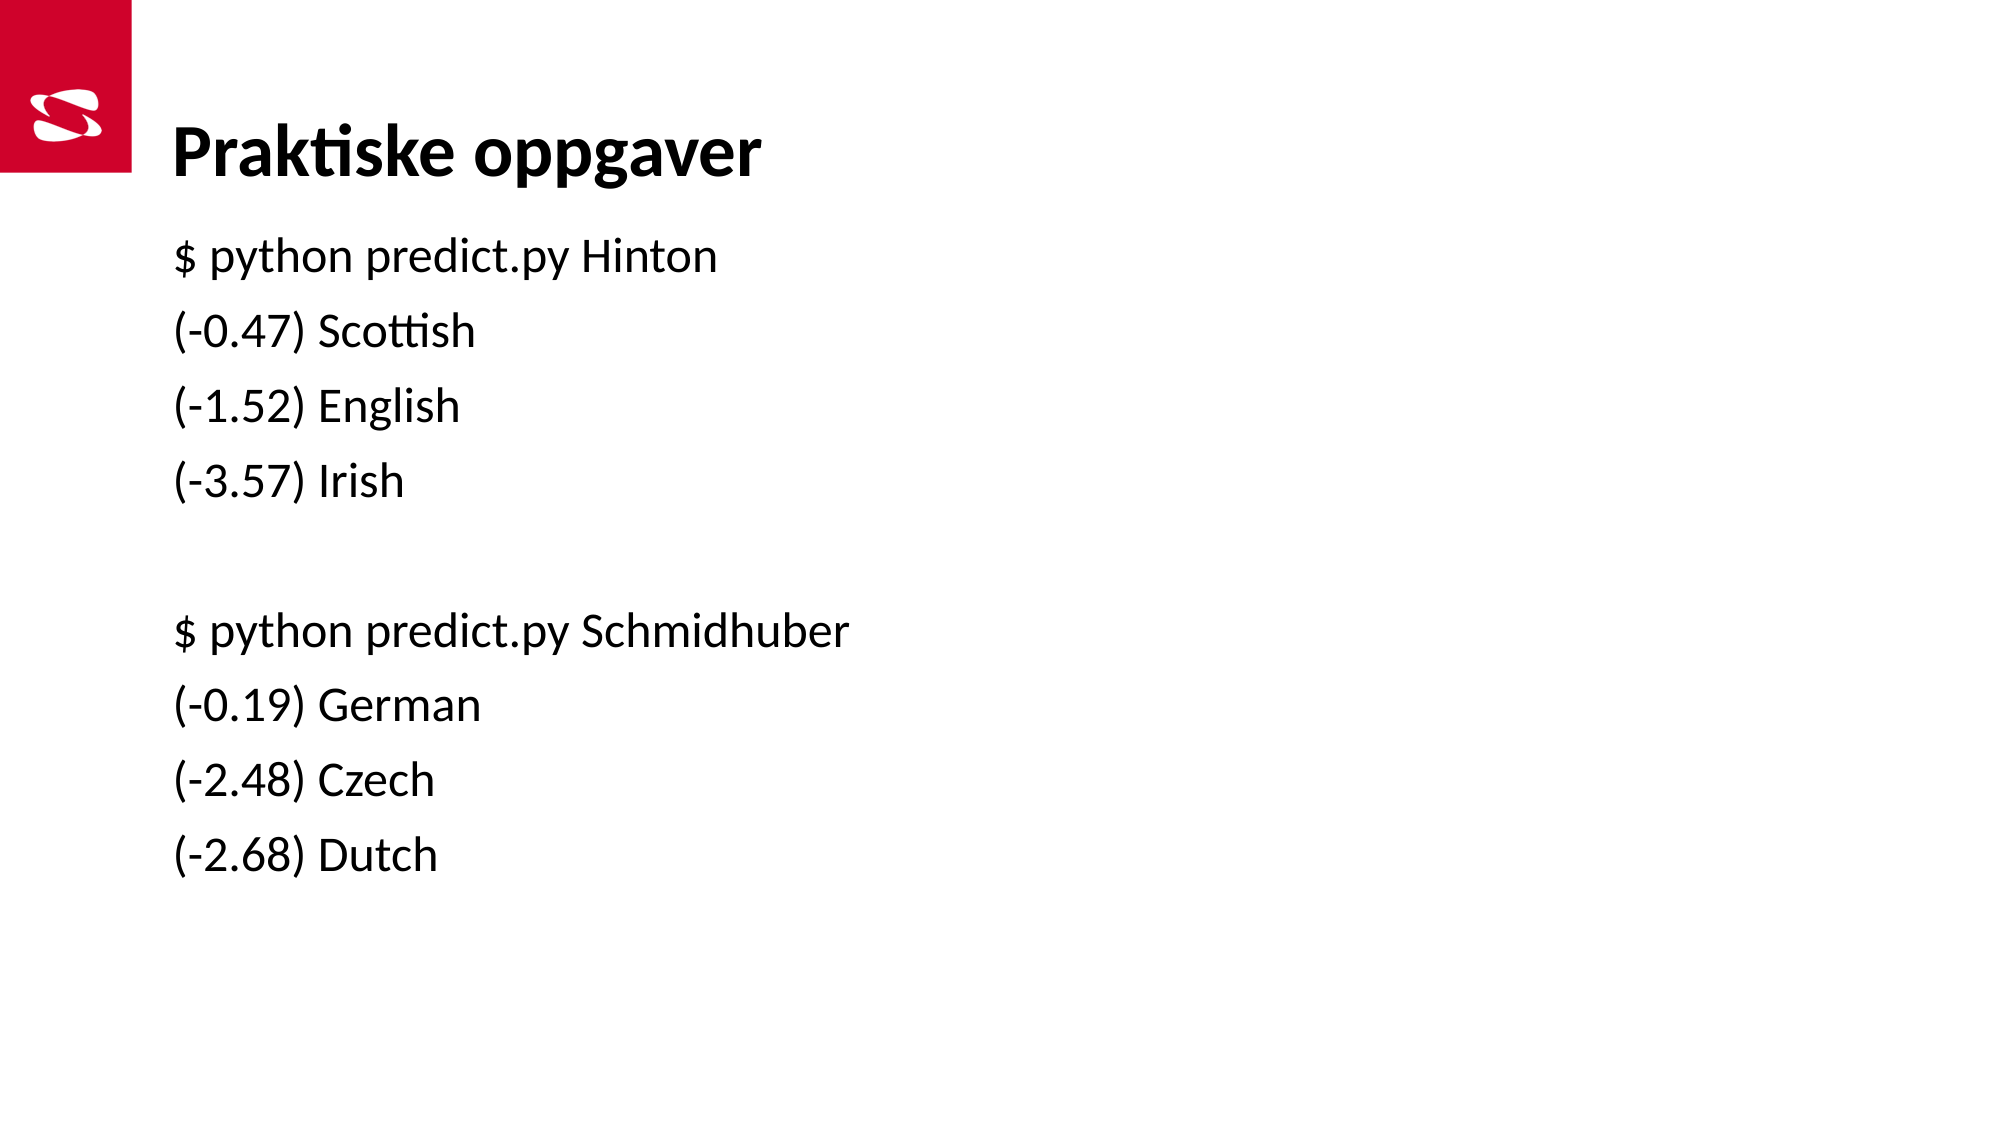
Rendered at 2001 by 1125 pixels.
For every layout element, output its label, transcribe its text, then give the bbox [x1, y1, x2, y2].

list $ python predict.py Hinton (-0.47) Scottish (-1.52) English (-3.57) Irish $ python predict.py Schmidhuber (-0.19) German (-2.48) Czech (-2.68) Dutch [157, 222, 1844, 1057]
title Praktiske oppgaver [157, 0, 1844, 200]
picture [30, 89, 102, 142]
